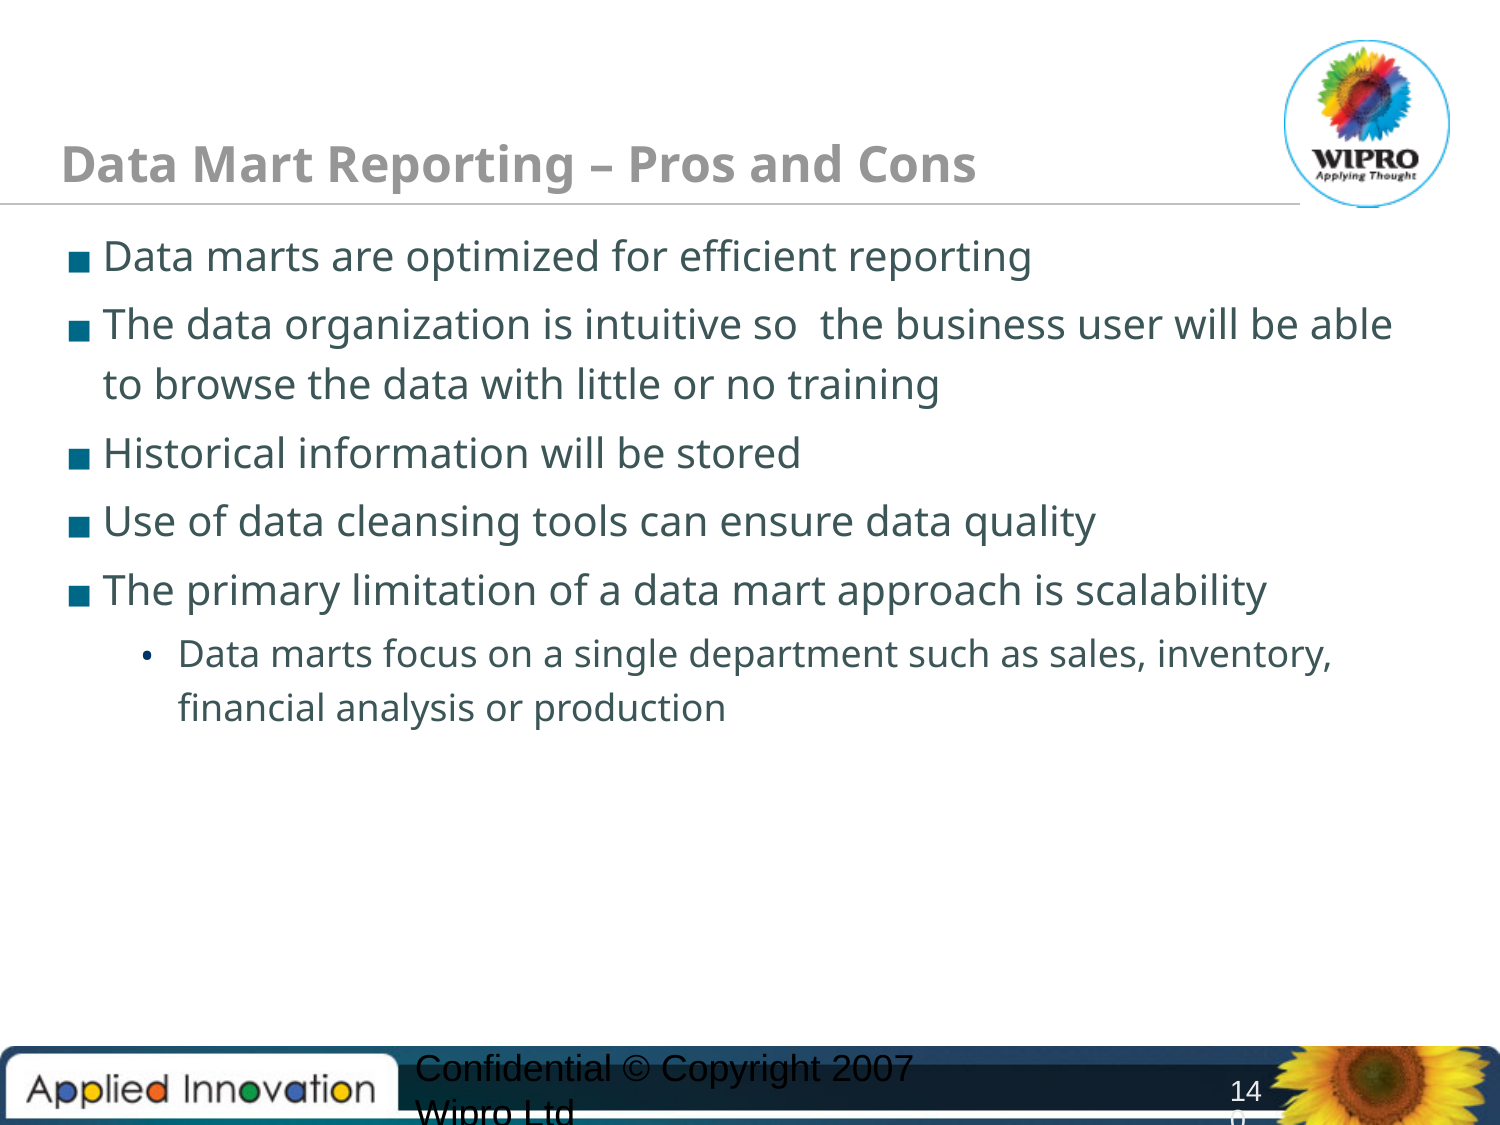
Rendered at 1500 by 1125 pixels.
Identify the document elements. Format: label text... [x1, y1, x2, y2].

list Data marts are optimized for efficient reporting The data organization is intuitive so the business user will be able to browse the data with little or no training Historical information will be stored Use of data cleansing tools can ensure data quality The primary limitation of a data mart approach is scalability Data marts focus on a single department such as sales, inventory, financial analysis or production [50, 212, 1450, 925]
title Data Mart Reporting – Pros and Cons [0, 24, 1300, 200]
picture [1284, 37, 1450, 208]
picture [1233, 1112, 1241, 1125]
picture [0, 1046, 1500, 1125]
footer Confidential © Copyright 2007 Wipro Ltd [399, 1057, 975, 1121]
picture [527, 1121, 541, 1125]
